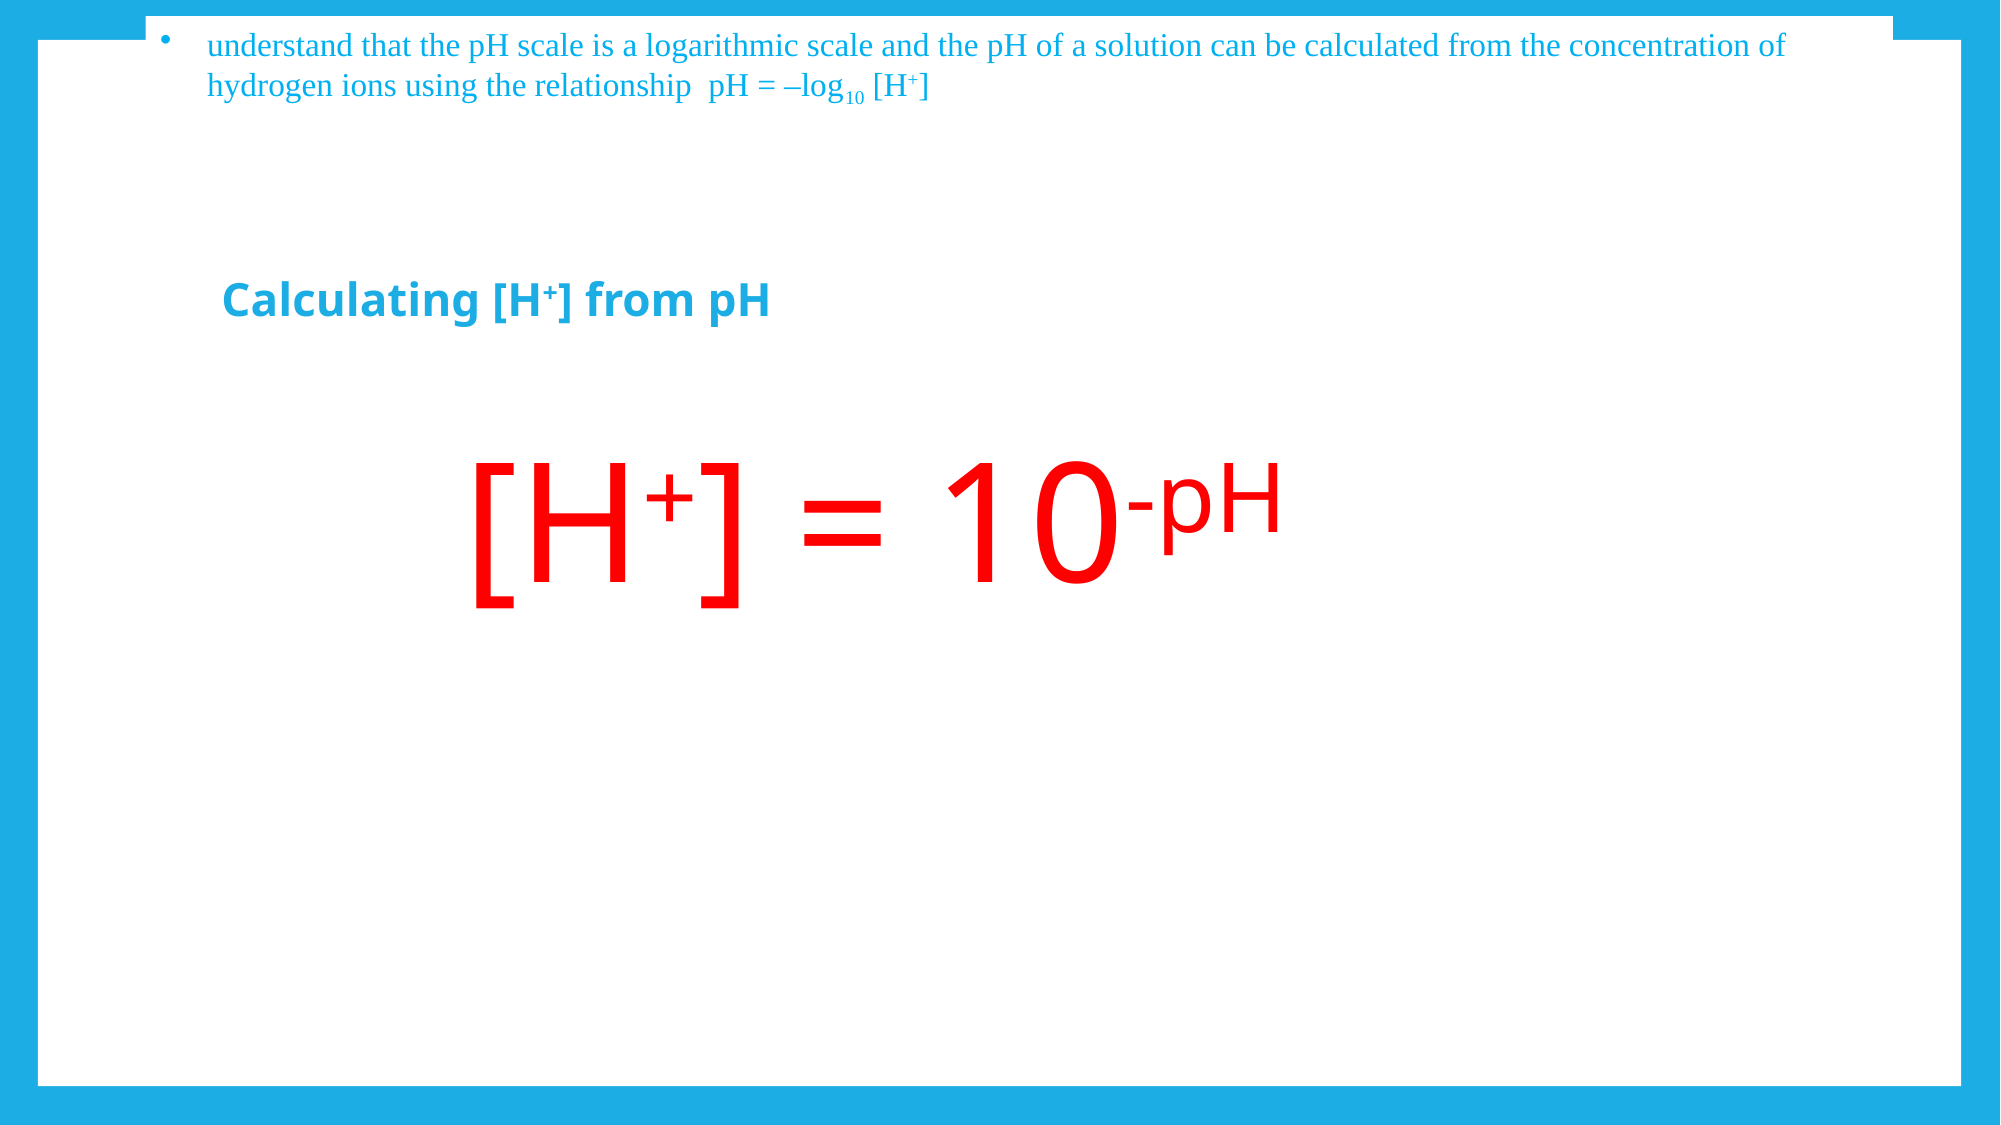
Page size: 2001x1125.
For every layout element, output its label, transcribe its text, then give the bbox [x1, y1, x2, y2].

list Calculating [H+] from pH [H+] = 10-pH [206, 269, 1544, 757]
text_box understand that the pH scale is a logarithmic scale and the pH of a solution can be calculated from the concentration of hydrogen ions using the relationship pH = –log10 [H+] [145, 16, 1893, 117]
